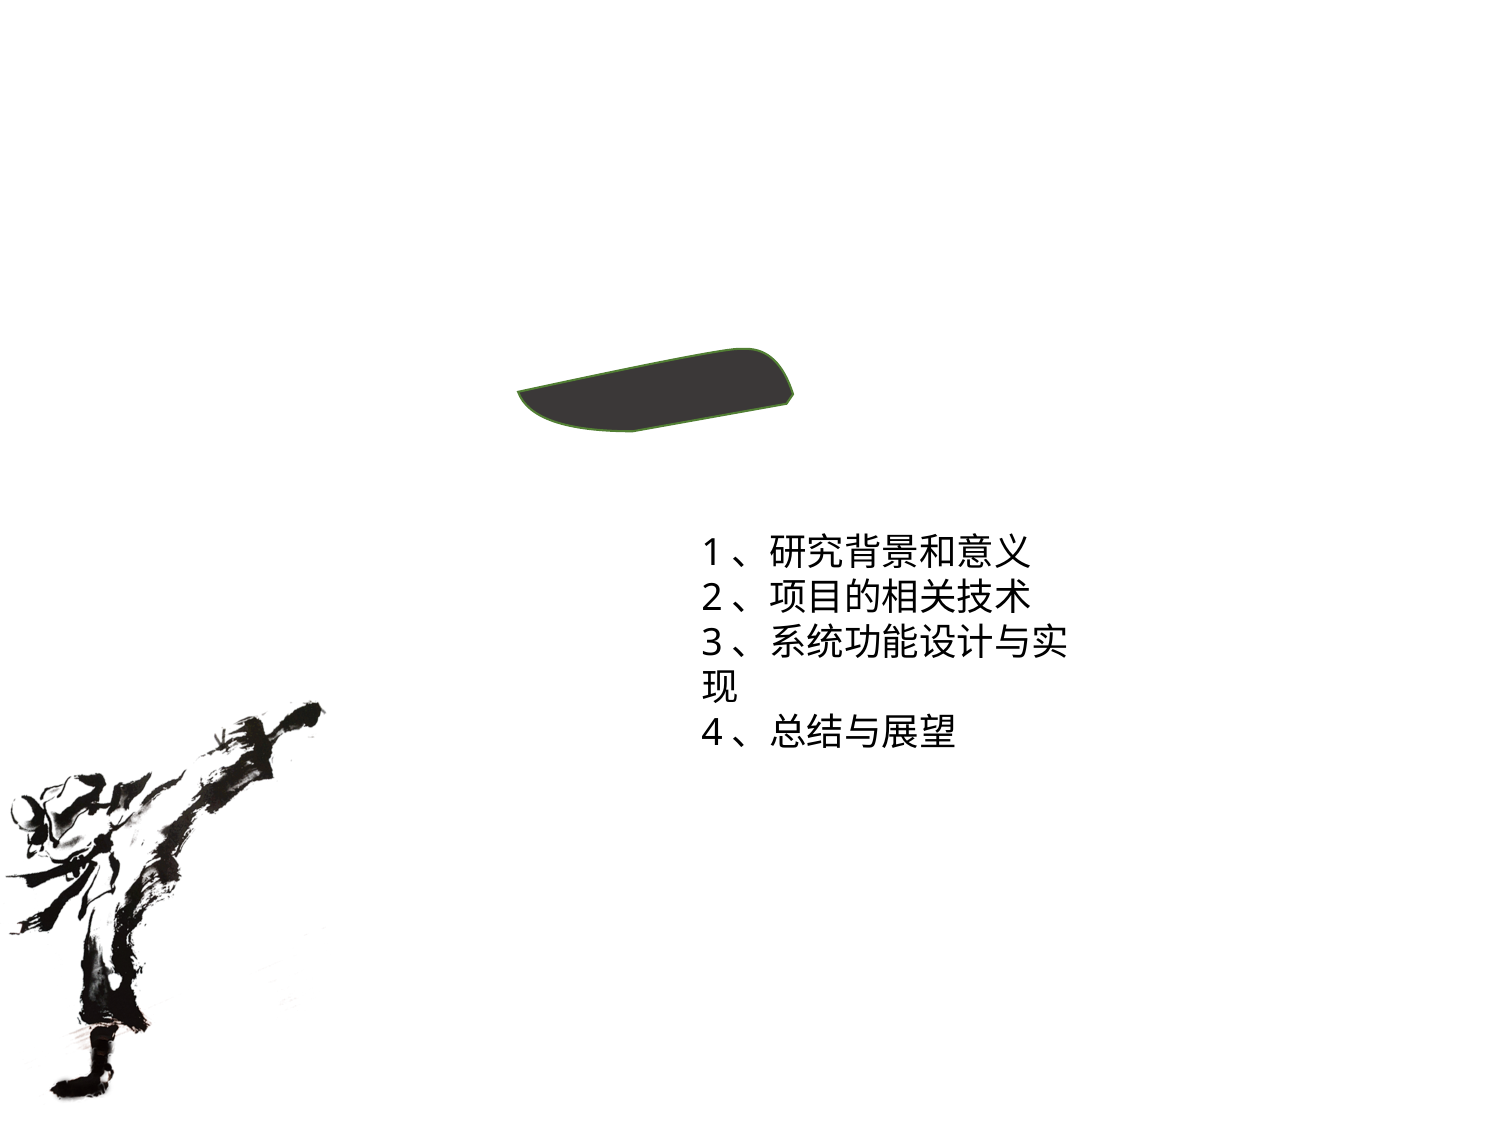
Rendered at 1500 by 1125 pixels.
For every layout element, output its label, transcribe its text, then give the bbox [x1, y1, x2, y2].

text_box [516, 347, 795, 433]
text_box 1、研究背景和意义 2、项目的相关技术 3、系统功能设计与实现 4、总结与展望 [686, 520, 1119, 761]
picture [0, 699, 336, 1106]
